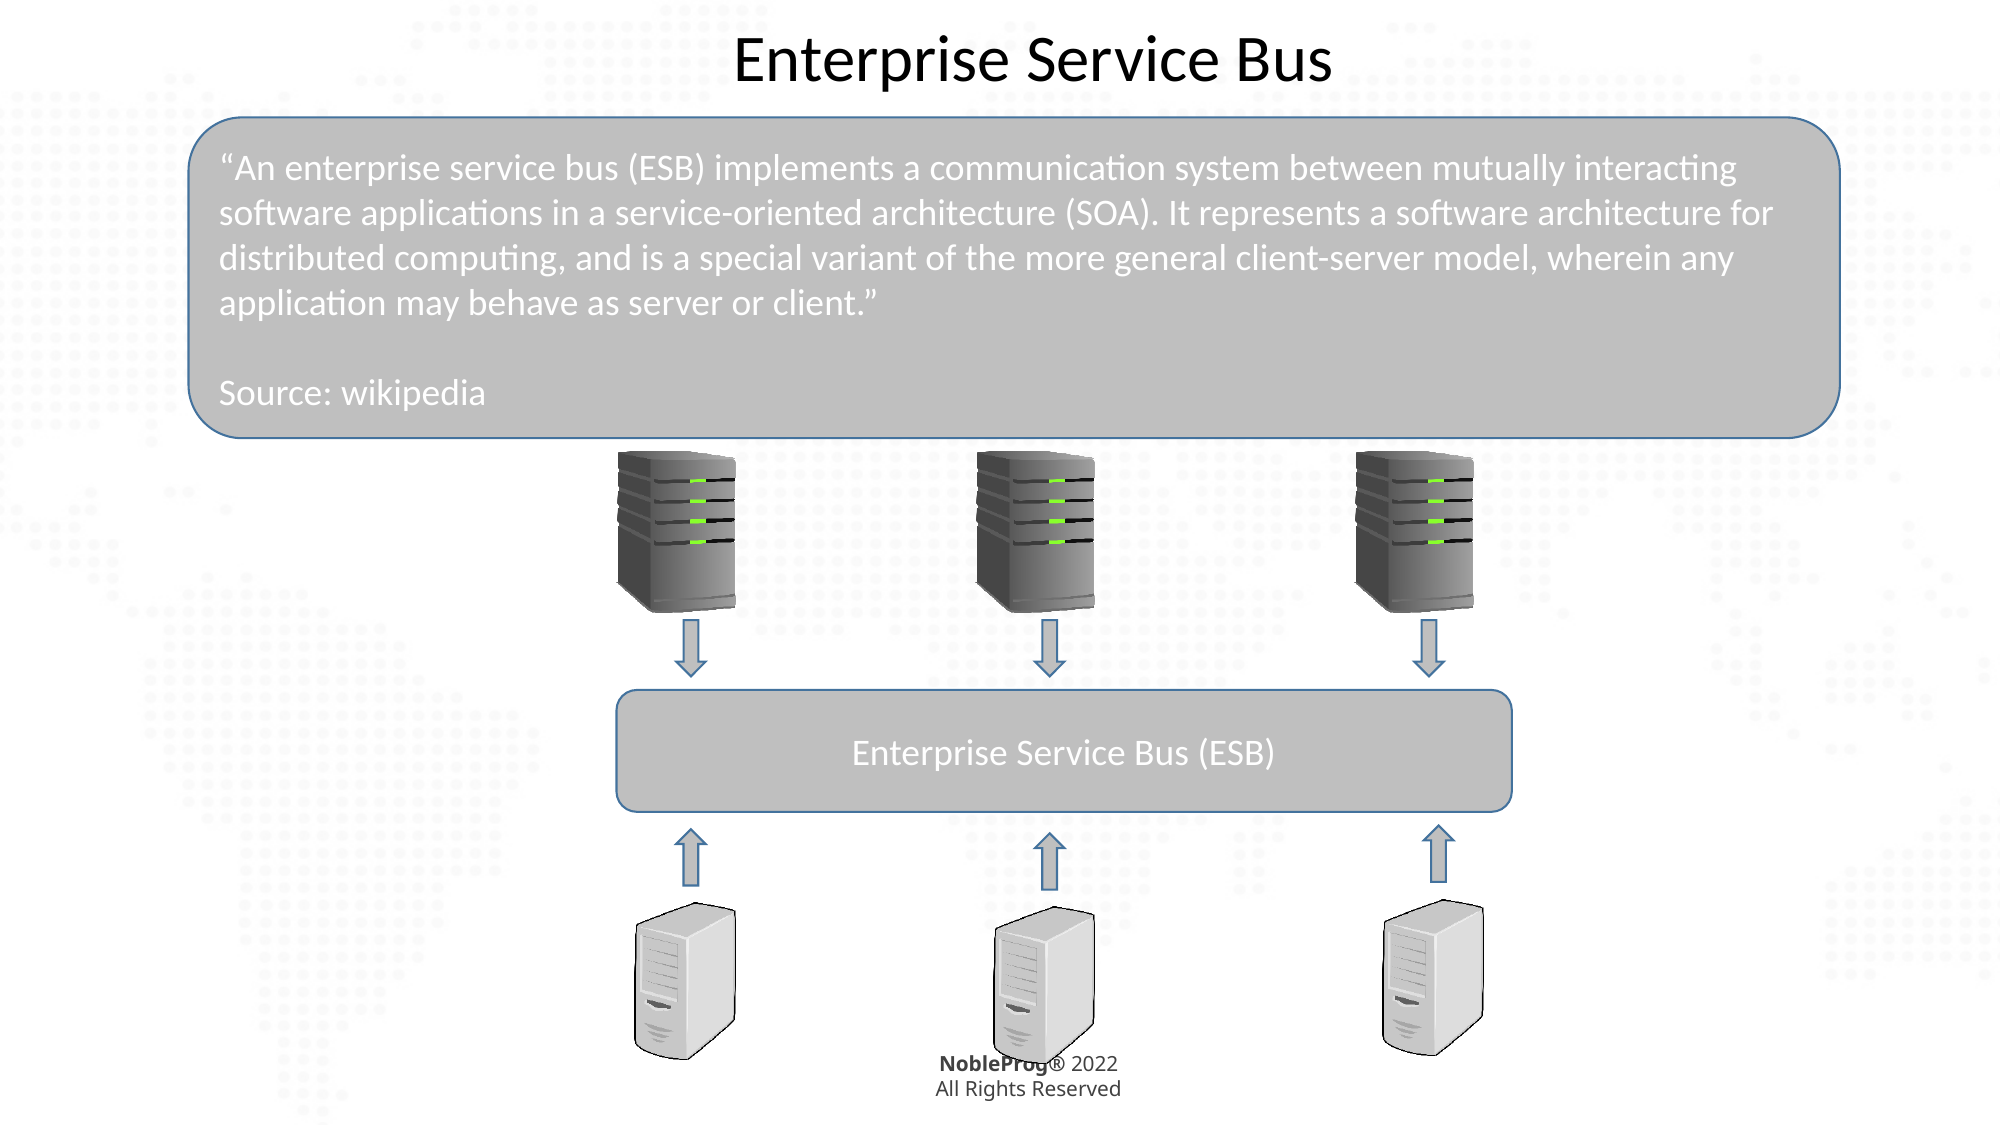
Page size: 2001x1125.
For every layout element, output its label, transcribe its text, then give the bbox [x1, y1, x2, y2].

text_box [1032, 619, 1067, 678]
text_box [1032, 831, 1067, 891]
picture [975, 451, 1095, 613]
text_box Enterprise Service Bus (ESB) [615, 688, 1513, 813]
picture [1354, 451, 1474, 613]
text_box [1411, 619, 1447, 678]
picture [616, 451, 736, 613]
picture [634, 902, 736, 1060]
text_box Enterprise Service Bus [718, 7, 1349, 103]
text_box [1421, 824, 1456, 883]
text_box [673, 827, 709, 887]
text_box [673, 619, 709, 678]
picture [993, 906, 1095, 1064]
picture [1382, 899, 1484, 1056]
text_box “An enterprise service bus (ESB) implements a communication system between mutually interacting software applications in a service-oriented architecture (SOA). It represents a software architecture for distributed computing, and is a special variant of the more general client-server model, wherein any application may behave as server or client.” Source: wikipedia [187, 116, 1841, 440]
